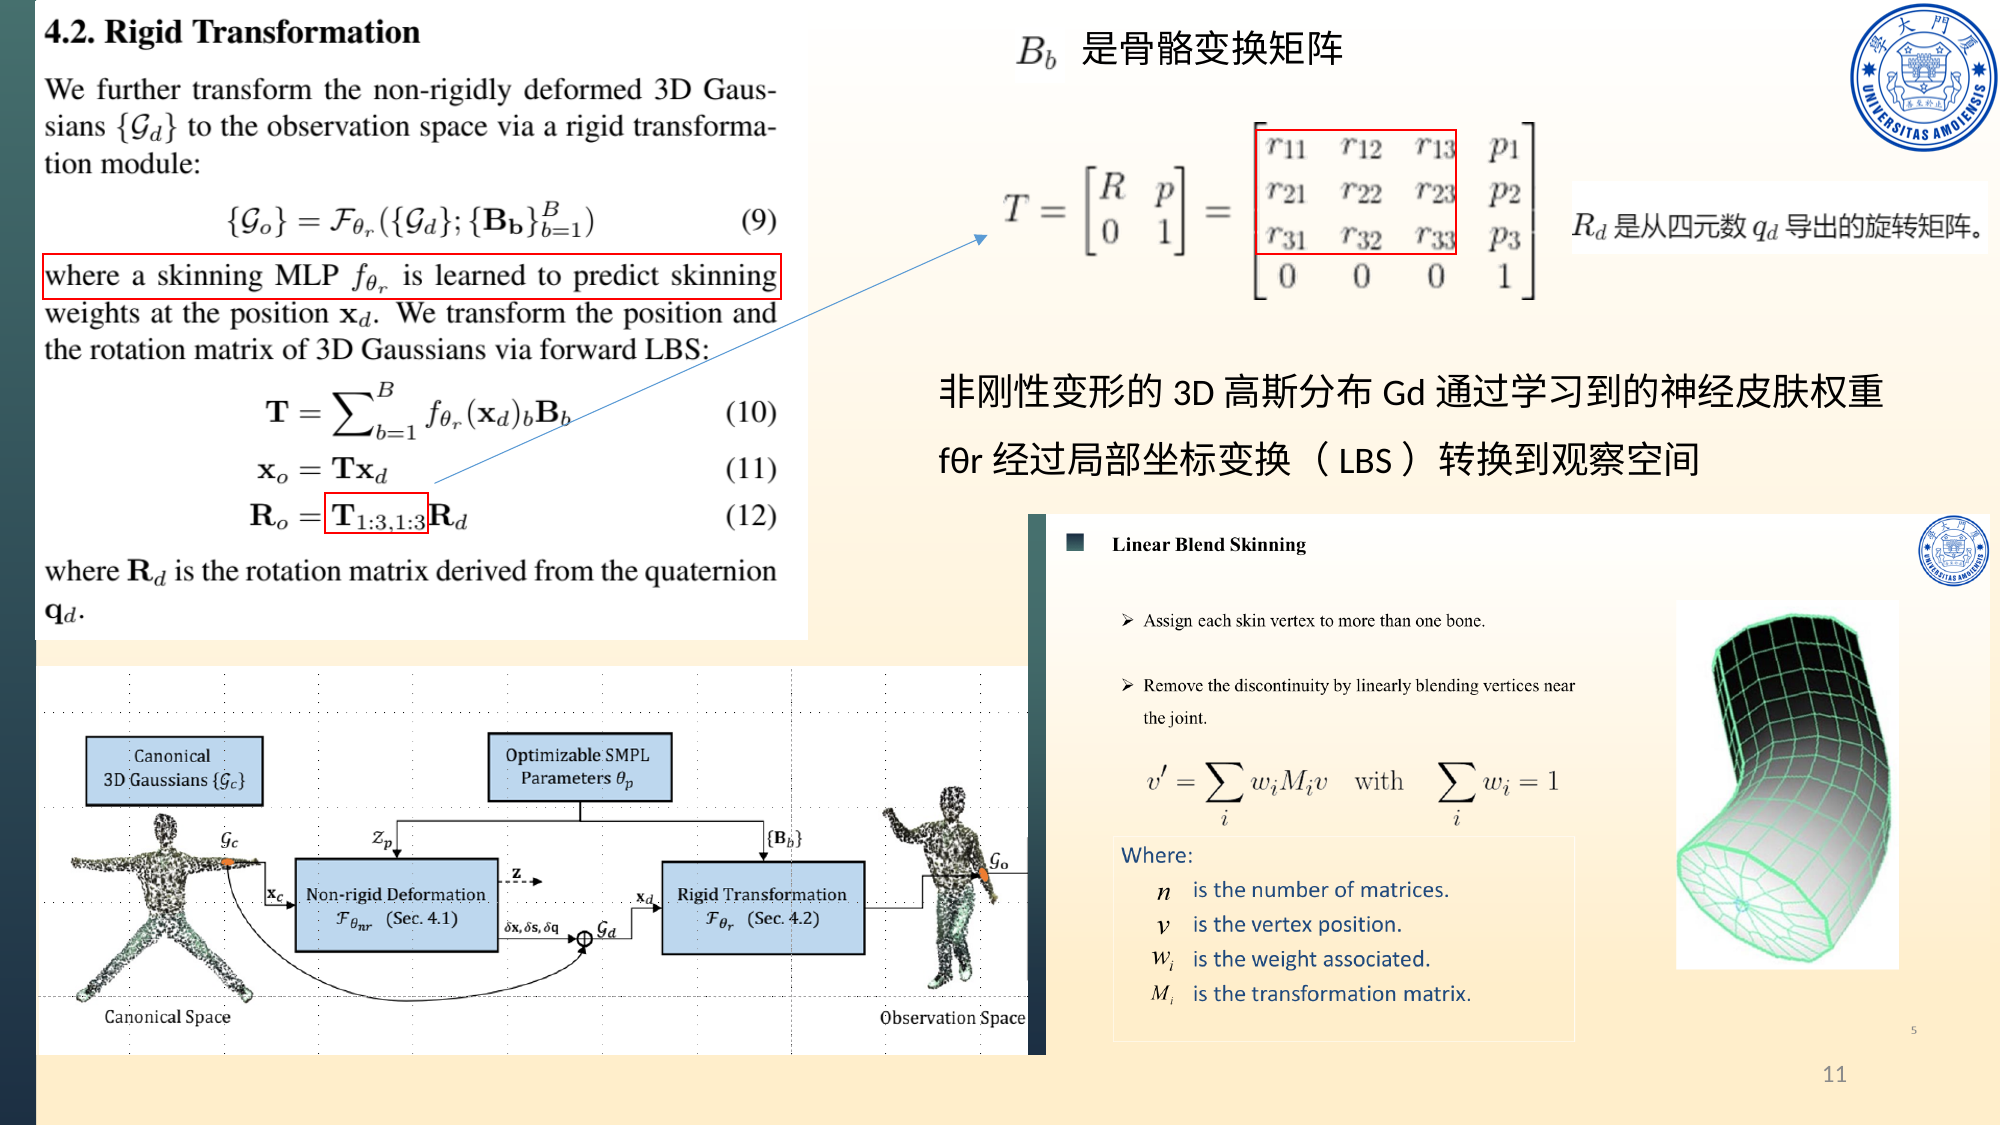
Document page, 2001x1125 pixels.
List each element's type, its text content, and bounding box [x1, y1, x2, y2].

text_box 非刚性变形的3D高斯分布Gd通过学习到的神经皮肤权重fθr经过局部坐标变换（LBS）转换到观察空间 [923, 338, 1924, 489]
picture [1015, 27, 1065, 83]
slide_number 11 [1412, 1055, 1863, 1103]
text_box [434, 234, 988, 484]
picture [35, 1, 808, 640]
picture [1572, 181, 1988, 254]
picture [1847, 1, 2000, 154]
text_box [0, 0, 37, 1125]
text_box 是骨骼变换矩阵 [1066, 17, 1666, 78]
picture [1003, 122, 1536, 300]
picture [36, 514, 1990, 1055]
